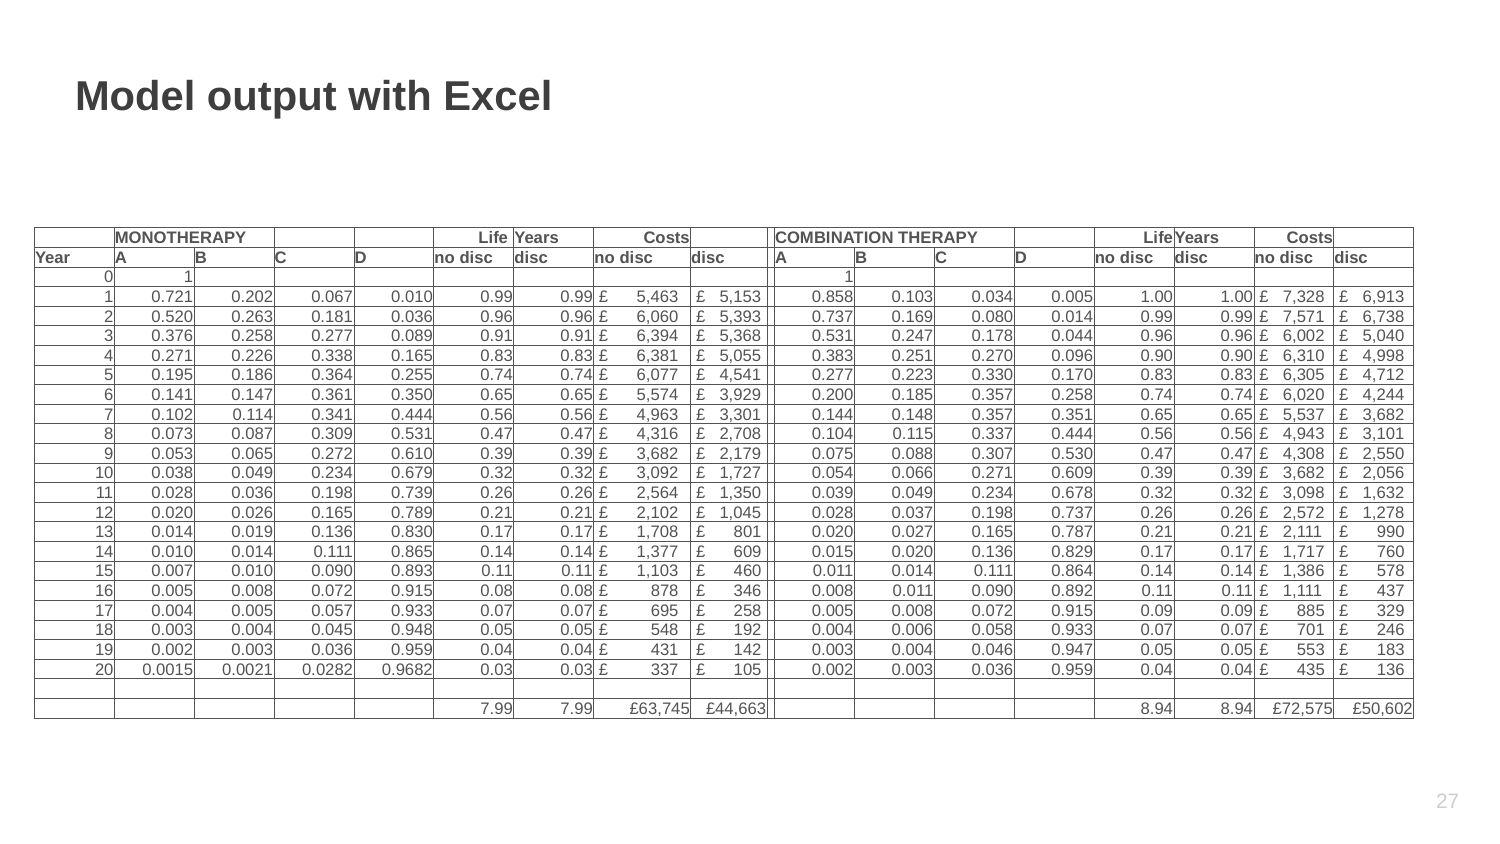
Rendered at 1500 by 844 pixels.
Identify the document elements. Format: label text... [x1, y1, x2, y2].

table_cell 0.32 [1095, 483, 1174, 502]
table_cell no disc [434, 248, 513, 267]
table_cell 0.014 [855, 562, 934, 580]
table_cell [768, 424, 774, 443]
table_cell £ 136 [1334, 660, 1413, 678]
table_cell 0.002 [775, 660, 854, 678]
table_cell 0.338 [275, 346, 354, 365]
table_cell [355, 268, 433, 286]
table_cell [768, 503, 774, 521]
table_cell [935, 268, 1014, 286]
table_cell 5 [35, 366, 114, 384]
table_cell £63,745 [594, 699, 690, 718]
table_cell 0.195 [115, 366, 194, 384]
table_cell 0.350 [355, 385, 433, 404]
table_header COMBINATION THERAPY [775, 228, 1014, 247]
table_cell 0.147 [195, 385, 274, 404]
table_cell 0.014 [195, 542, 274, 561]
table_cell [1175, 268, 1254, 286]
table_cell 0.678 [1015, 483, 1094, 502]
table_cell 0.136 [275, 522, 354, 541]
table_cell 0.003 [195, 640, 274, 659]
table_cell 0.088 [855, 444, 934, 463]
table_cell 0.364 [275, 366, 354, 384]
table_cell £ 578 [1334, 562, 1413, 580]
table_cell 0.337 [935, 424, 1014, 443]
table_cell 0.05 [1095, 640, 1174, 659]
table_cell 0.721 [115, 287, 194, 306]
table_cell 0.073 [115, 424, 194, 443]
table_cell C [275, 248, 354, 267]
table_cell [768, 640, 774, 659]
table_cell Year [35, 248, 114, 267]
table_cell 0.053 [115, 444, 194, 463]
table_cell [775, 699, 854, 718]
table_cell 0.271 [115, 346, 194, 365]
table_cell [691, 679, 767, 698]
table_cell 0.049 [855, 483, 934, 502]
table_cell 0.531 [355, 424, 433, 443]
table_cell 0.39 [434, 444, 513, 463]
table_cell 0.002 [115, 640, 194, 659]
table_cell 9 [35, 444, 114, 463]
table_cell [434, 268, 513, 286]
table_cell 0.008 [195, 581, 274, 600]
table_cell 0.028 [775, 503, 854, 521]
table_cell 0.141 [115, 385, 194, 404]
table_cell £ 1,708 [594, 522, 690, 541]
table_cell 0.011 [855, 581, 934, 600]
table_cell 0.83 [1095, 366, 1174, 384]
table_cell 0.08 [514, 581, 593, 600]
table_cell £ 878 [594, 581, 690, 600]
table_cell 0.21 [1175, 522, 1254, 541]
table_cell 0.277 [775, 366, 854, 384]
table_cell 0.96 [434, 307, 513, 325]
table_cell [434, 679, 513, 698]
table_cell [768, 660, 774, 678]
table_cell [775, 679, 854, 698]
table_cell 0.226 [195, 346, 274, 365]
table_cell 0.959 [355, 640, 433, 659]
table_cell 0.003 [775, 640, 854, 659]
table_cell [768, 287, 774, 306]
table_cell 7 [35, 405, 114, 423]
table_cell 0.202 [195, 287, 274, 306]
table_cell 0.028 [115, 483, 194, 502]
table_cell £ 2,550 [1334, 444, 1413, 463]
table_cell 0.21 [514, 503, 593, 521]
table_cell £ 6,394 [594, 326, 690, 345]
table_cell 4 [35, 346, 114, 365]
table_cell 0.004 [115, 601, 194, 620]
table_cell £ 3,929 [691, 385, 767, 404]
table_cell £ 1,377 [594, 542, 690, 561]
table_cell [768, 307, 774, 325]
table_cell 13 [35, 522, 114, 541]
table_cell 0.05 [1175, 640, 1254, 659]
table_cell £ 3,682 [594, 444, 690, 463]
table_cell [855, 679, 934, 698]
table_cell 0.65 [514, 385, 593, 404]
table_cell £ 4,963 [594, 405, 690, 423]
table_cell 0.04 [1095, 660, 1174, 678]
table_cell disc [691, 248, 767, 267]
table_cell 0.020 [115, 503, 194, 521]
table_cell £ 1,350 [691, 483, 767, 502]
table_cell 0.165 [935, 522, 1014, 541]
table_cell 0.341 [275, 405, 354, 423]
table_cell [115, 679, 194, 698]
table_cell £ 3,092 [594, 464, 690, 482]
table_cell 0.829 [1015, 542, 1094, 561]
table_cell B [195, 248, 274, 267]
table_cell [768, 268, 774, 286]
table_header [691, 228, 767, 247]
table_cell [1334, 268, 1413, 286]
table_cell [115, 699, 194, 718]
table_cell £ 4,712 [1334, 366, 1413, 384]
table_cell 0.96 [1095, 326, 1174, 345]
table_cell £ 2,179 [691, 444, 767, 463]
table_cell [768, 326, 774, 345]
table_cell 0.080 [935, 307, 1014, 325]
table_cell 0.330 [935, 366, 1014, 384]
table_cell 0.56 [1175, 424, 1254, 443]
table_cell 0.444 [355, 405, 433, 423]
table_cell [768, 522, 774, 541]
table_cell 0.948 [355, 621, 433, 639]
table_cell 0.277 [275, 326, 354, 345]
table_cell £ 1,278 [1334, 503, 1413, 521]
slide_number 26 [1393, 777, 1475, 823]
table_cell £ 5,574 [594, 385, 690, 404]
table_cell no disc [594, 248, 690, 267]
table_header [1334, 228, 1413, 247]
table_cell 0.26 [1095, 503, 1174, 521]
table_cell 0.83 [1175, 366, 1254, 384]
title Model output with Excel [75, 0, 1325, 188]
table_cell 0.361 [275, 385, 354, 404]
table_cell [768, 405, 774, 423]
table_cell £44,663 [691, 699, 767, 718]
table_cell 0.270 [935, 346, 1014, 365]
table_cell 0.03 [434, 660, 513, 678]
table_cell 0.864 [1015, 562, 1094, 580]
table_cell 0.234 [275, 464, 354, 482]
table_cell 0.036 [355, 307, 433, 325]
table_cell £ 2,564 [594, 483, 690, 502]
table_cell £ 4,316 [594, 424, 690, 443]
table_cell 0.039 [775, 483, 854, 502]
table_cell 1 [775, 268, 854, 286]
table_cell [1095, 268, 1174, 286]
table_cell 0.531 [775, 326, 854, 345]
table_cell [1095, 679, 1174, 698]
table_cell £ 5,368 [691, 326, 767, 345]
table_cell [855, 268, 934, 286]
table_cell 0.21 [1095, 522, 1174, 541]
table_cell 3 [35, 326, 114, 345]
table_cell 0.178 [935, 326, 1014, 345]
table_cell [768, 542, 774, 561]
table_cell 0.07 [1095, 621, 1174, 639]
table_cell £ 435 [1255, 660, 1333, 678]
table_cell £ 609 [691, 542, 767, 561]
table_cell 0.148 [855, 405, 934, 423]
table_cell 0.165 [275, 503, 354, 521]
table_cell [1255, 268, 1333, 286]
table_cell D [355, 248, 433, 267]
table_cell 0.065 [195, 444, 274, 463]
table_cell £ 6,077 [594, 366, 690, 384]
table_cell 0.003 [115, 621, 194, 639]
table_cell £ 246 [1334, 621, 1413, 639]
table_cell 0.014 [1015, 307, 1094, 325]
table_cell 0.444 [1015, 424, 1094, 443]
table_cell C [935, 248, 1014, 267]
table_cell £ 1,717 [1255, 542, 1333, 561]
table_cell [935, 699, 1014, 718]
table_cell 0.39 [1095, 464, 1174, 482]
table_cell 0.036 [275, 640, 354, 659]
table_cell 2 [35, 307, 114, 325]
table_cell 0.865 [355, 542, 433, 561]
table_cell 8.94 [1095, 699, 1174, 718]
table_cell £ 2,102 [594, 503, 690, 521]
table_cell 0.005 [195, 601, 274, 620]
table_cell [768, 562, 774, 580]
table_cell 0.03 [514, 660, 593, 678]
table_cell 0.057 [275, 601, 354, 620]
table_cell £ 3,301 [691, 405, 767, 423]
table_header Years [1175, 228, 1254, 247]
table_cell 0.170 [1015, 366, 1094, 384]
table_cell 12 [35, 503, 114, 521]
table_cell 0.271 [935, 464, 1014, 482]
table_cell 0.026 [195, 503, 274, 521]
table_cell [768, 385, 774, 404]
table_cell [275, 699, 354, 718]
table_cell 0.99 [514, 287, 593, 306]
table_cell [768, 679, 774, 698]
table_cell [935, 679, 1014, 698]
table_cell 0.858 [775, 287, 854, 306]
table_cell 0.17 [1175, 542, 1254, 561]
table_cell 0.165 [355, 346, 433, 365]
table_cell 0.933 [1015, 621, 1094, 639]
table_cell disc [1175, 248, 1254, 267]
table_cell 0.91 [434, 326, 513, 345]
table_cell £ 990 [1334, 522, 1413, 541]
table_cell [195, 679, 274, 698]
table_cell 0.32 [1175, 483, 1254, 502]
table_cell 0.08 [434, 581, 513, 600]
table_header Life [434, 228, 513, 247]
table_cell 0.14 [1095, 562, 1174, 580]
table_cell £ 1,632 [1334, 483, 1413, 502]
table_cell [35, 679, 114, 698]
table_cell 0.010 [195, 562, 274, 580]
table_cell [355, 699, 433, 718]
table_header [1015, 228, 1094, 247]
table_cell £ 6,060 [594, 307, 690, 325]
table_cell 0.103 [855, 287, 934, 306]
table_cell 0.357 [935, 405, 1014, 423]
table_cell 1 [35, 287, 114, 306]
table_cell £ 5,153 [691, 287, 767, 306]
table_cell 0.309 [275, 424, 354, 443]
table_cell 0.005 [775, 601, 854, 620]
table_cell £ 4,244 [1334, 385, 1413, 404]
table_cell 0.383 [775, 346, 854, 365]
table_cell [514, 268, 593, 286]
table_cell 0.066 [855, 464, 934, 482]
table_cell £ 553 [1255, 640, 1333, 659]
table_cell £ 1,386 [1255, 562, 1333, 580]
table_cell 0.115 [855, 424, 934, 443]
table_cell £ 105 [691, 660, 767, 678]
table_cell [195, 268, 274, 286]
table_cell 0.376 [115, 326, 194, 345]
table_cell 0.56 [1095, 424, 1174, 443]
table_cell [1255, 679, 1333, 698]
table_cell 0.058 [935, 621, 1014, 639]
table_cell £ 695 [594, 601, 690, 620]
table_cell £ 5,040 [1334, 326, 1413, 345]
table_cell 20 [35, 660, 114, 678]
table_cell 0.21 [434, 503, 513, 521]
table_cell £ 431 [594, 640, 690, 659]
table_cell 0.005 [115, 581, 194, 600]
table_cell B [855, 248, 934, 267]
table_cell 7.99 [514, 699, 593, 718]
table_cell 1.00 [1175, 287, 1254, 306]
table_cell [1015, 679, 1094, 698]
table_cell 0.65 [1095, 405, 1174, 423]
table_cell 0.74 [1095, 385, 1174, 404]
table_cell £ 701 [1255, 621, 1333, 639]
table_cell 0.07 [514, 601, 593, 620]
table_cell £ 5,463 [594, 287, 690, 306]
table_cell [768, 464, 774, 482]
table_cell 0.067 [275, 287, 354, 306]
table_cell 0.74 [434, 366, 513, 384]
table_cell 10 [35, 464, 114, 482]
table_cell [768, 621, 774, 639]
table_cell 0.14 [434, 542, 513, 561]
table_cell 0.114 [195, 405, 274, 423]
table_cell [594, 679, 690, 698]
table_cell 0.307 [935, 444, 1014, 463]
table_cell 0.933 [355, 601, 433, 620]
table_cell 0.005 [1015, 287, 1094, 306]
table_cell A [775, 248, 854, 267]
table_cell 0.044 [1015, 326, 1094, 345]
table_cell 0.65 [434, 385, 513, 404]
table_cell 0.11 [434, 562, 513, 580]
table_cell 0.789 [355, 503, 433, 521]
table_cell 0.181 [275, 307, 354, 325]
table_cell £ 337 [594, 660, 690, 678]
table_cell £ 885 [1255, 601, 1333, 620]
table_cell £ 6,305 [1255, 366, 1333, 384]
table_cell [514, 679, 593, 698]
table_cell £ 6,381 [594, 346, 690, 365]
table_cell 11 [35, 483, 114, 502]
table_cell 0.09 [1095, 601, 1174, 620]
table_cell 0 [35, 268, 114, 286]
table_cell [1015, 699, 1094, 718]
table_cell £ 258 [691, 601, 767, 620]
table_cell 0.046 [935, 640, 1014, 659]
table_cell [768, 699, 774, 718]
table_cell 14 [35, 542, 114, 561]
table_cell 0.0015 [115, 660, 194, 678]
table_cell 0.26 [514, 483, 593, 502]
table_cell [768, 601, 774, 620]
table_cell [768, 581, 774, 600]
table_cell £ 6,310 [1255, 346, 1333, 365]
table_cell 0.47 [1175, 444, 1254, 463]
table_header [355, 228, 433, 247]
table_cell 0.272 [275, 444, 354, 463]
table_cell 0.198 [935, 503, 1014, 521]
table_cell 0.07 [434, 601, 513, 620]
table_cell 0.020 [775, 522, 854, 541]
table_cell 0.959 [1015, 660, 1094, 678]
table_cell £ 7,328 [1255, 287, 1333, 306]
table_cell 0.010 [355, 287, 433, 306]
table_cell 0.83 [514, 346, 593, 365]
table_header [35, 228, 114, 247]
table_cell 1 [115, 268, 194, 286]
table_cell 0.036 [195, 483, 274, 502]
table_cell 0.036 [935, 660, 1014, 678]
table_cell 0.11 [1095, 581, 1174, 600]
table_cell 0.39 [1175, 464, 1254, 482]
table_cell 0.255 [355, 366, 433, 384]
table_cell £ 346 [691, 581, 767, 600]
table_cell 0.9682 [355, 660, 433, 678]
table_cell 0.200 [775, 385, 854, 404]
table_cell 0.007 [115, 562, 194, 580]
table_cell 0.65 [1175, 405, 1254, 423]
table_cell £ 2,572 [1255, 503, 1333, 521]
table_cell [35, 699, 114, 718]
table_header Costs [1255, 228, 1333, 247]
table_cell 0.003 [855, 660, 934, 678]
table_cell 0.019 [195, 522, 274, 541]
table_cell 0.96 [1175, 326, 1254, 345]
table_cell £ 3,682 [1255, 464, 1333, 482]
table_cell 0.049 [195, 464, 274, 482]
table_cell 0.14 [1175, 562, 1254, 580]
table_cell 0.737 [775, 307, 854, 325]
table_cell 0.037 [855, 503, 934, 521]
table_cell 0.610 [355, 444, 433, 463]
table_cell 0.015 [775, 542, 854, 561]
table_cell 0.186 [195, 366, 274, 384]
table_cell 0.96 [514, 307, 593, 325]
table_cell 0.787 [1015, 522, 1094, 541]
table_cell 0.111 [275, 542, 354, 561]
table_cell 8.94 [1175, 699, 1254, 718]
table_cell [768, 248, 774, 267]
table_cell 0.47 [1095, 444, 1174, 463]
table_cell 0.74 [514, 366, 593, 384]
table_cell 0.90 [1175, 346, 1254, 365]
table_cell 0.034 [935, 287, 1014, 306]
table_cell 0.915 [1015, 601, 1094, 620]
table_cell 0.234 [935, 483, 1014, 502]
table_cell £ 5,055 [691, 346, 767, 365]
table_cell 0.11 [514, 562, 593, 580]
table_cell 0.258 [195, 326, 274, 345]
table_cell 0.087 [195, 424, 274, 443]
table_cell 0.247 [855, 326, 934, 345]
table_cell 0.020 [855, 542, 934, 561]
table_cell 0.05 [434, 621, 513, 639]
table_cell £ 2,056 [1334, 464, 1413, 482]
table_cell D [1015, 248, 1094, 267]
table_cell 0.011 [775, 562, 854, 580]
table_cell 0.258 [1015, 385, 1094, 404]
table_cell 0.008 [775, 581, 854, 600]
table_cell £ 1,045 [691, 503, 767, 521]
table_cell 0.530 [1015, 444, 1094, 463]
table_cell [768, 346, 774, 365]
table_cell [1334, 679, 1413, 698]
table_cell 19 [35, 640, 114, 659]
table_cell 0.004 [195, 621, 274, 639]
table_cell £ 4,308 [1255, 444, 1333, 463]
table_cell £ 183 [1334, 640, 1413, 659]
table_cell £ 1,103 [594, 562, 690, 580]
table_cell 0.91 [514, 326, 593, 345]
table_cell £ 4,998 [1334, 346, 1413, 365]
table_cell 0.0021 [195, 660, 274, 678]
table_cell £ 6,913 [1334, 287, 1413, 306]
table_cell 0.111 [935, 562, 1014, 580]
table_cell 7.99 [434, 699, 513, 718]
table_cell 0.39 [514, 444, 593, 463]
table_cell 1.00 [1095, 287, 1174, 306]
table_cell [768, 366, 774, 384]
table_cell £ 6,020 [1255, 385, 1333, 404]
table_cell 6 [35, 385, 114, 404]
table_cell 0.004 [775, 621, 854, 639]
table_cell [594, 268, 690, 286]
table_cell £ 760 [1334, 542, 1413, 561]
table_cell £ 1,727 [691, 464, 767, 482]
table_cell 15 [35, 562, 114, 580]
table_cell [1015, 268, 1094, 286]
table_cell [195, 699, 274, 718]
table_cell £ 460 [691, 562, 767, 580]
table_cell 0.104 [775, 424, 854, 443]
table_cell 18 [35, 621, 114, 639]
table_cell 0.04 [434, 640, 513, 659]
table_cell 0.14 [514, 542, 593, 561]
table_cell 0.223 [855, 366, 934, 384]
table_cell £72,575 [1255, 699, 1333, 718]
table_cell £ 3,101 [1334, 424, 1413, 443]
table_cell 0.0282 [275, 660, 354, 678]
table_cell 0.090 [935, 581, 1014, 600]
table_cell [275, 679, 354, 698]
table_cell 17 [35, 601, 114, 620]
table_cell £ 192 [691, 621, 767, 639]
table_cell 0.74 [1175, 385, 1254, 404]
table_cell £ 5,393 [691, 307, 767, 325]
table_cell £ 3,682 [1334, 405, 1413, 423]
table_cell 0.26 [1175, 503, 1254, 521]
table_cell 0.251 [855, 346, 934, 365]
table_cell 0.198 [275, 483, 354, 502]
table_cell no disc [1095, 248, 1174, 267]
table_cell 0.737 [1015, 503, 1094, 521]
table_cell 0.185 [855, 385, 934, 404]
table_cell 0.008 [855, 601, 934, 620]
table_cell 0.83 [434, 346, 513, 365]
table_cell £ 142 [691, 640, 767, 659]
table_cell 0.32 [514, 464, 593, 482]
table_cell 0.010 [115, 542, 194, 561]
table_cell 0.144 [775, 405, 854, 423]
table_cell £ 437 [1334, 581, 1413, 600]
table_header Costs [594, 228, 690, 247]
table_cell 0.04 [1175, 660, 1254, 678]
table_cell 0.679 [355, 464, 433, 482]
table_cell £ 4,943 [1255, 424, 1333, 443]
table_cell £ 329 [1334, 601, 1413, 620]
table_cell 0.05 [514, 621, 593, 639]
table_cell [355, 679, 433, 698]
table_cell 0.102 [115, 405, 194, 423]
table_cell £ 2,708 [691, 424, 767, 443]
table_cell 0.136 [935, 542, 1014, 561]
table_cell 0.045 [275, 621, 354, 639]
table_cell 0.054 [775, 464, 854, 482]
table_cell 0.006 [855, 621, 934, 639]
table_cell 0.169 [855, 307, 934, 325]
table_cell 0.739 [355, 483, 433, 502]
table_cell 0.32 [434, 464, 513, 482]
table_cell 0.892 [1015, 581, 1094, 600]
table_cell 0.351 [1015, 405, 1094, 423]
table_header [275, 228, 354, 247]
table_cell 0.004 [855, 640, 934, 659]
table_cell 0.17 [1095, 542, 1174, 561]
table_cell £ 2,111 [1255, 522, 1333, 541]
table_cell 0.014 [115, 522, 194, 541]
table_cell 0.893 [355, 562, 433, 580]
table_header Years [514, 228, 593, 247]
table_cell £ 1,111 [1255, 581, 1333, 600]
table_cell £50,602 [1334, 699, 1413, 718]
table_cell £ 7,571 [1255, 307, 1333, 325]
table_cell 0.609 [1015, 464, 1094, 482]
table_header [768, 228, 774, 247]
table_cell 0.072 [935, 601, 1014, 620]
table_cell 0.99 [434, 287, 513, 306]
table_cell 0.357 [935, 385, 1014, 404]
table_cell [855, 699, 934, 718]
table_cell 0.07 [1175, 621, 1254, 639]
table_cell 0.47 [434, 424, 513, 443]
table_cell 0.947 [1015, 640, 1094, 659]
table_cell 0.11 [1175, 581, 1254, 600]
table_cell 0.263 [195, 307, 274, 325]
table_cell £ 6,738 [1334, 307, 1413, 325]
table_cell [691, 268, 767, 286]
table_cell 0.089 [355, 326, 433, 345]
table_cell £ 548 [594, 621, 690, 639]
table_cell 0.56 [514, 405, 593, 423]
table_cell 0.99 [1175, 307, 1254, 325]
table_cell 8 [35, 424, 114, 443]
table_cell 0.17 [434, 522, 513, 541]
table_cell 0.038 [115, 464, 194, 482]
table_cell 0.072 [275, 581, 354, 600]
table_cell 0.99 [1095, 307, 1174, 325]
table_cell disc [1334, 248, 1413, 267]
table_cell [768, 483, 774, 502]
table_cell A [115, 248, 194, 267]
table_cell 0.096 [1015, 346, 1094, 365]
table_cell 0.04 [514, 640, 593, 659]
table_cell 0.26 [434, 483, 513, 502]
table_cell [1175, 679, 1254, 698]
table_cell 0.090 [275, 562, 354, 580]
table_cell 0.56 [434, 405, 513, 423]
table_cell 0.47 [514, 424, 593, 443]
table_cell [275, 268, 354, 286]
table_cell £ 801 [691, 522, 767, 541]
table_cell [768, 444, 774, 463]
table_cell no disc [1255, 248, 1333, 267]
table_cell 0.915 [355, 581, 433, 600]
table_cell 0.09 [1175, 601, 1254, 620]
table_header MONOTHERAPY [115, 228, 274, 247]
table_cell £ 5,537 [1255, 405, 1333, 423]
table_cell 0.830 [355, 522, 433, 541]
table_cell 0.17 [514, 522, 593, 541]
table_cell 0.027 [855, 522, 934, 541]
table_header Life [1095, 228, 1174, 247]
table_cell disc [514, 248, 593, 267]
table_cell 0.90 [1095, 346, 1174, 365]
table_cell 0.520 [115, 307, 194, 325]
table_cell 0.075 [775, 444, 854, 463]
table_cell £ 6,002 [1255, 326, 1333, 345]
table_cell £ 4,541 [691, 366, 767, 384]
table_cell £ 3,098 [1255, 483, 1333, 502]
table_cell 16 [35, 581, 114, 600]
